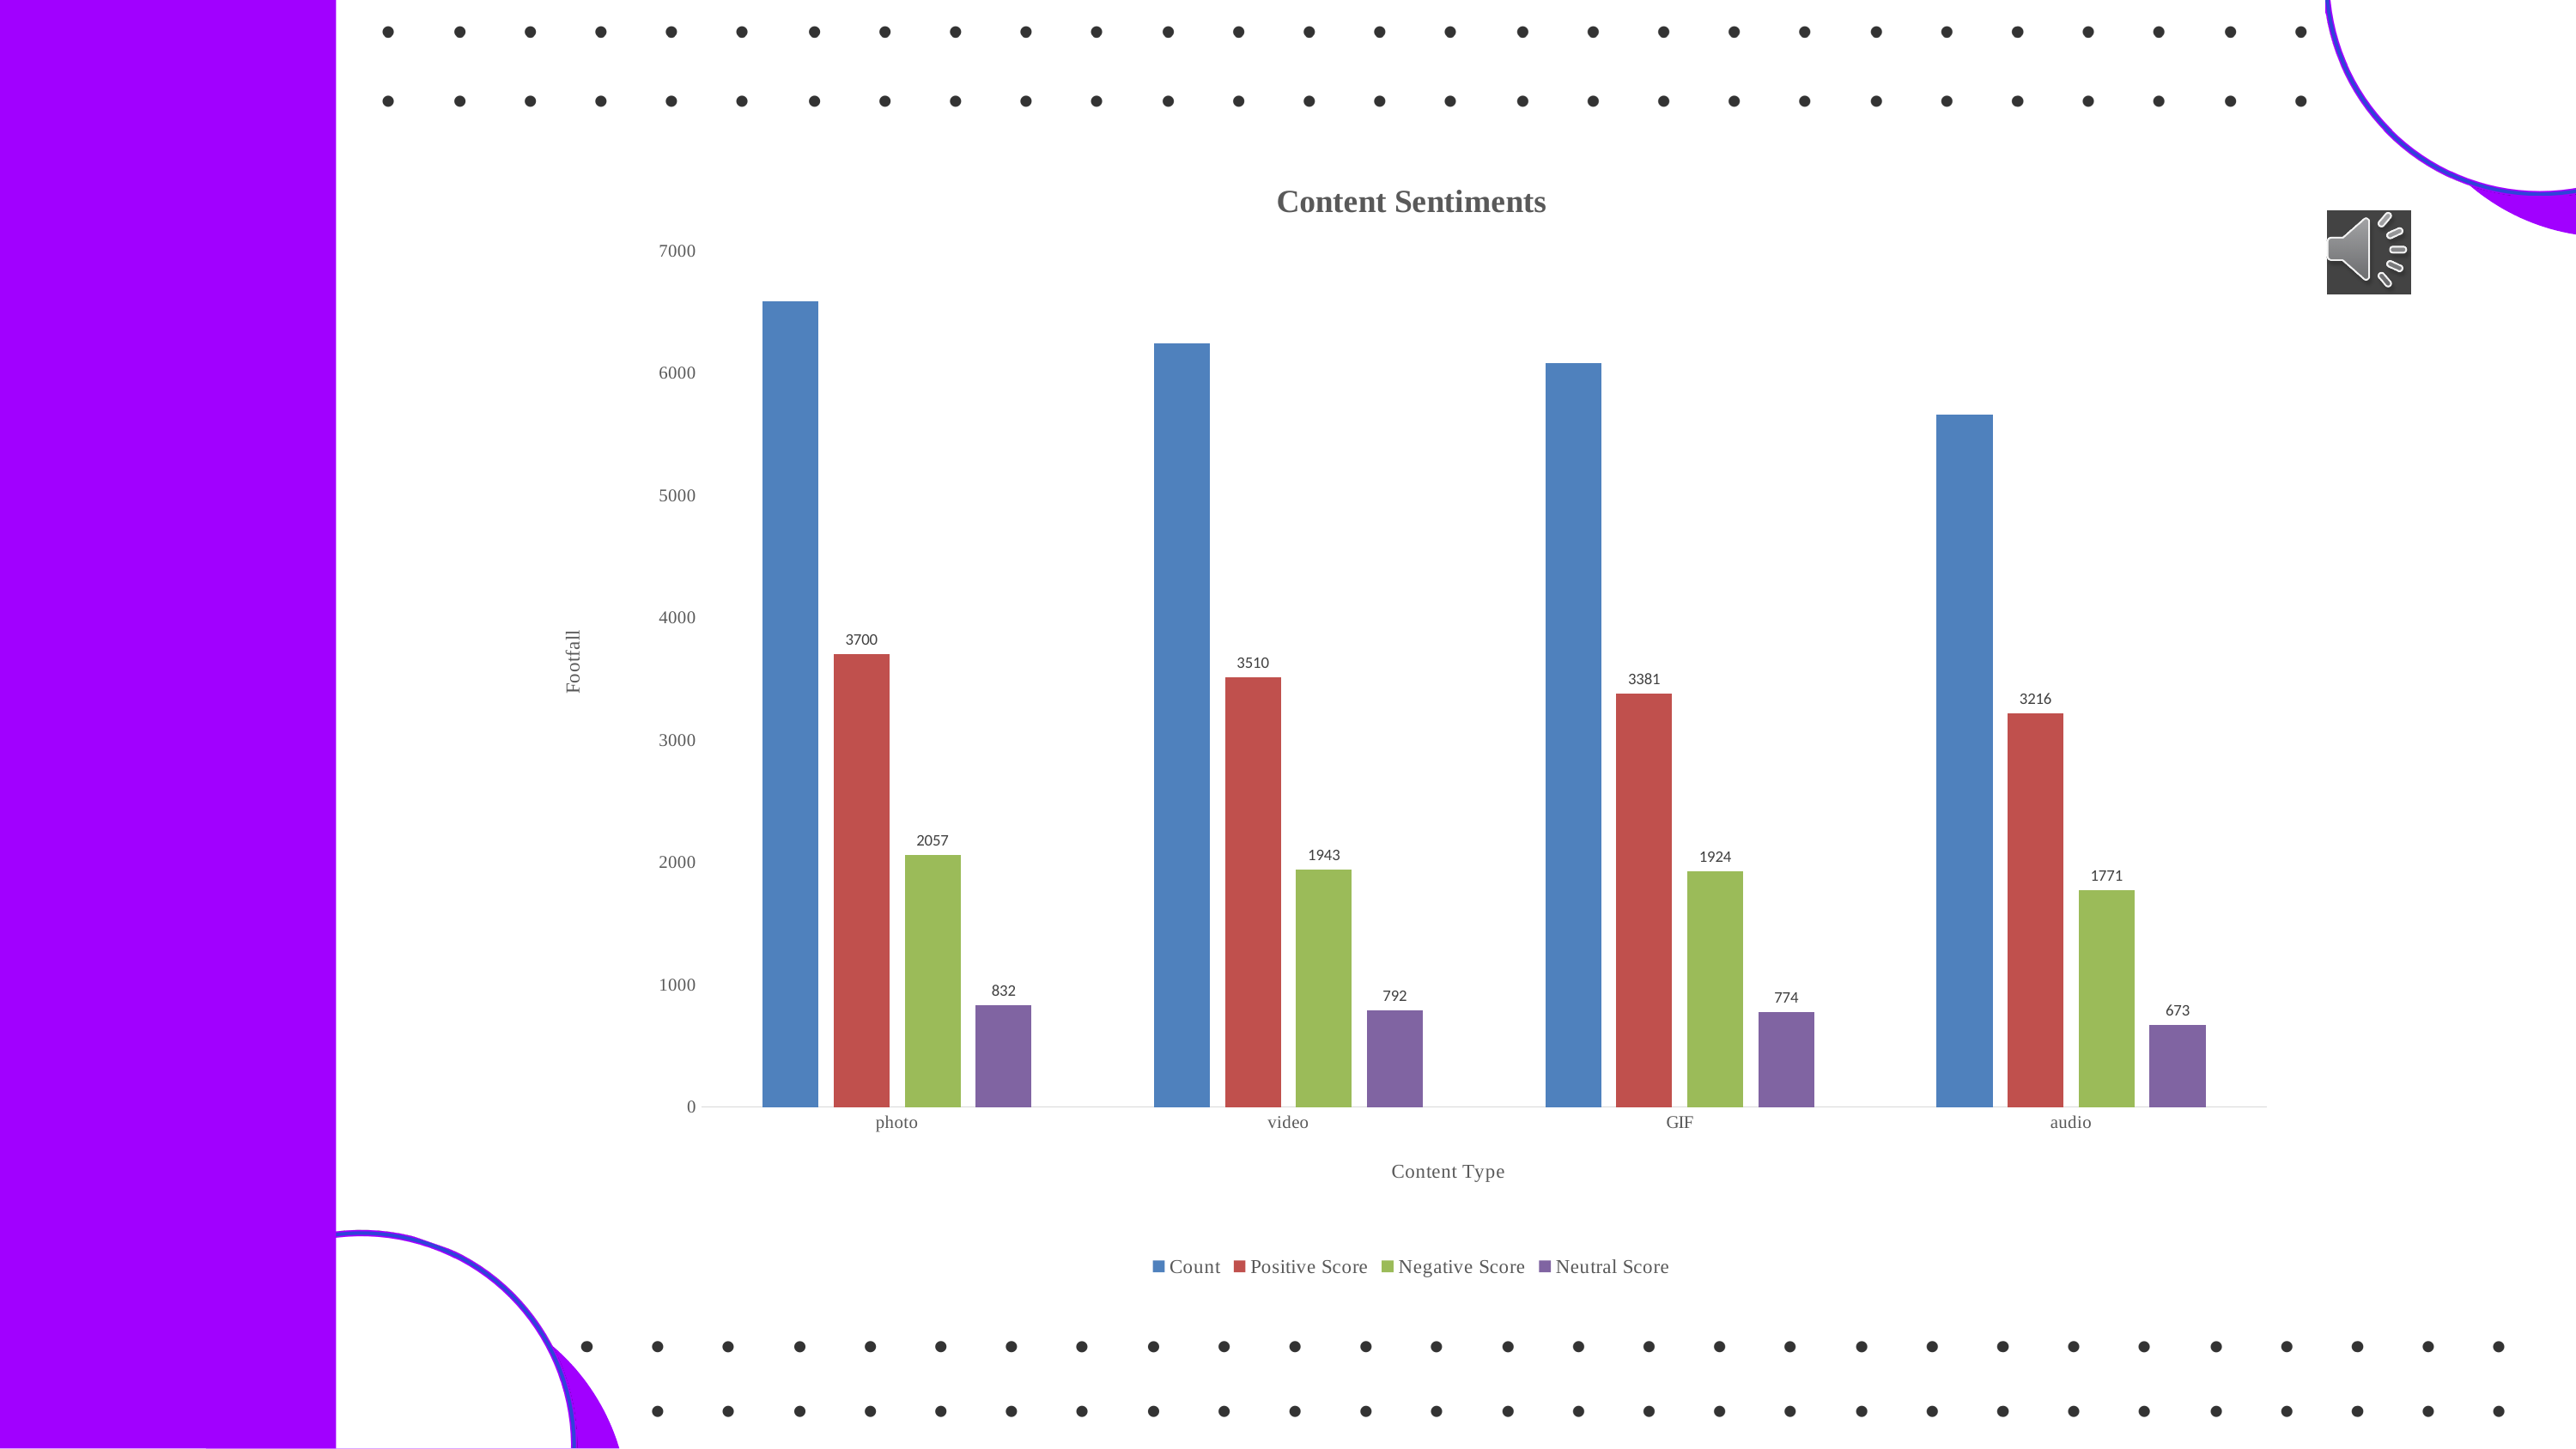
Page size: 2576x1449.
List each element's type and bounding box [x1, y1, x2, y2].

picture [1154, 0, 1461, 111]
picture [786, 1336, 1092, 1448]
chart [526, 144, 2298, 1283]
picture [2325, 209, 2413, 295]
picture [2216, 0, 2325, 111]
picture [1508, 0, 1815, 111]
text_box [0, 0, 398, 1449]
picture [2202, 1336, 2509, 1448]
picture [1139, 1336, 1447, 1448]
picture [799, 0, 1107, 111]
text_box [2325, 0, 2576, 235]
picture [446, 0, 753, 111]
picture [1848, 1336, 2154, 1448]
picture [1862, 0, 2169, 111]
picture [1494, 1336, 1801, 1448]
picture [398, 1172, 738, 1448]
